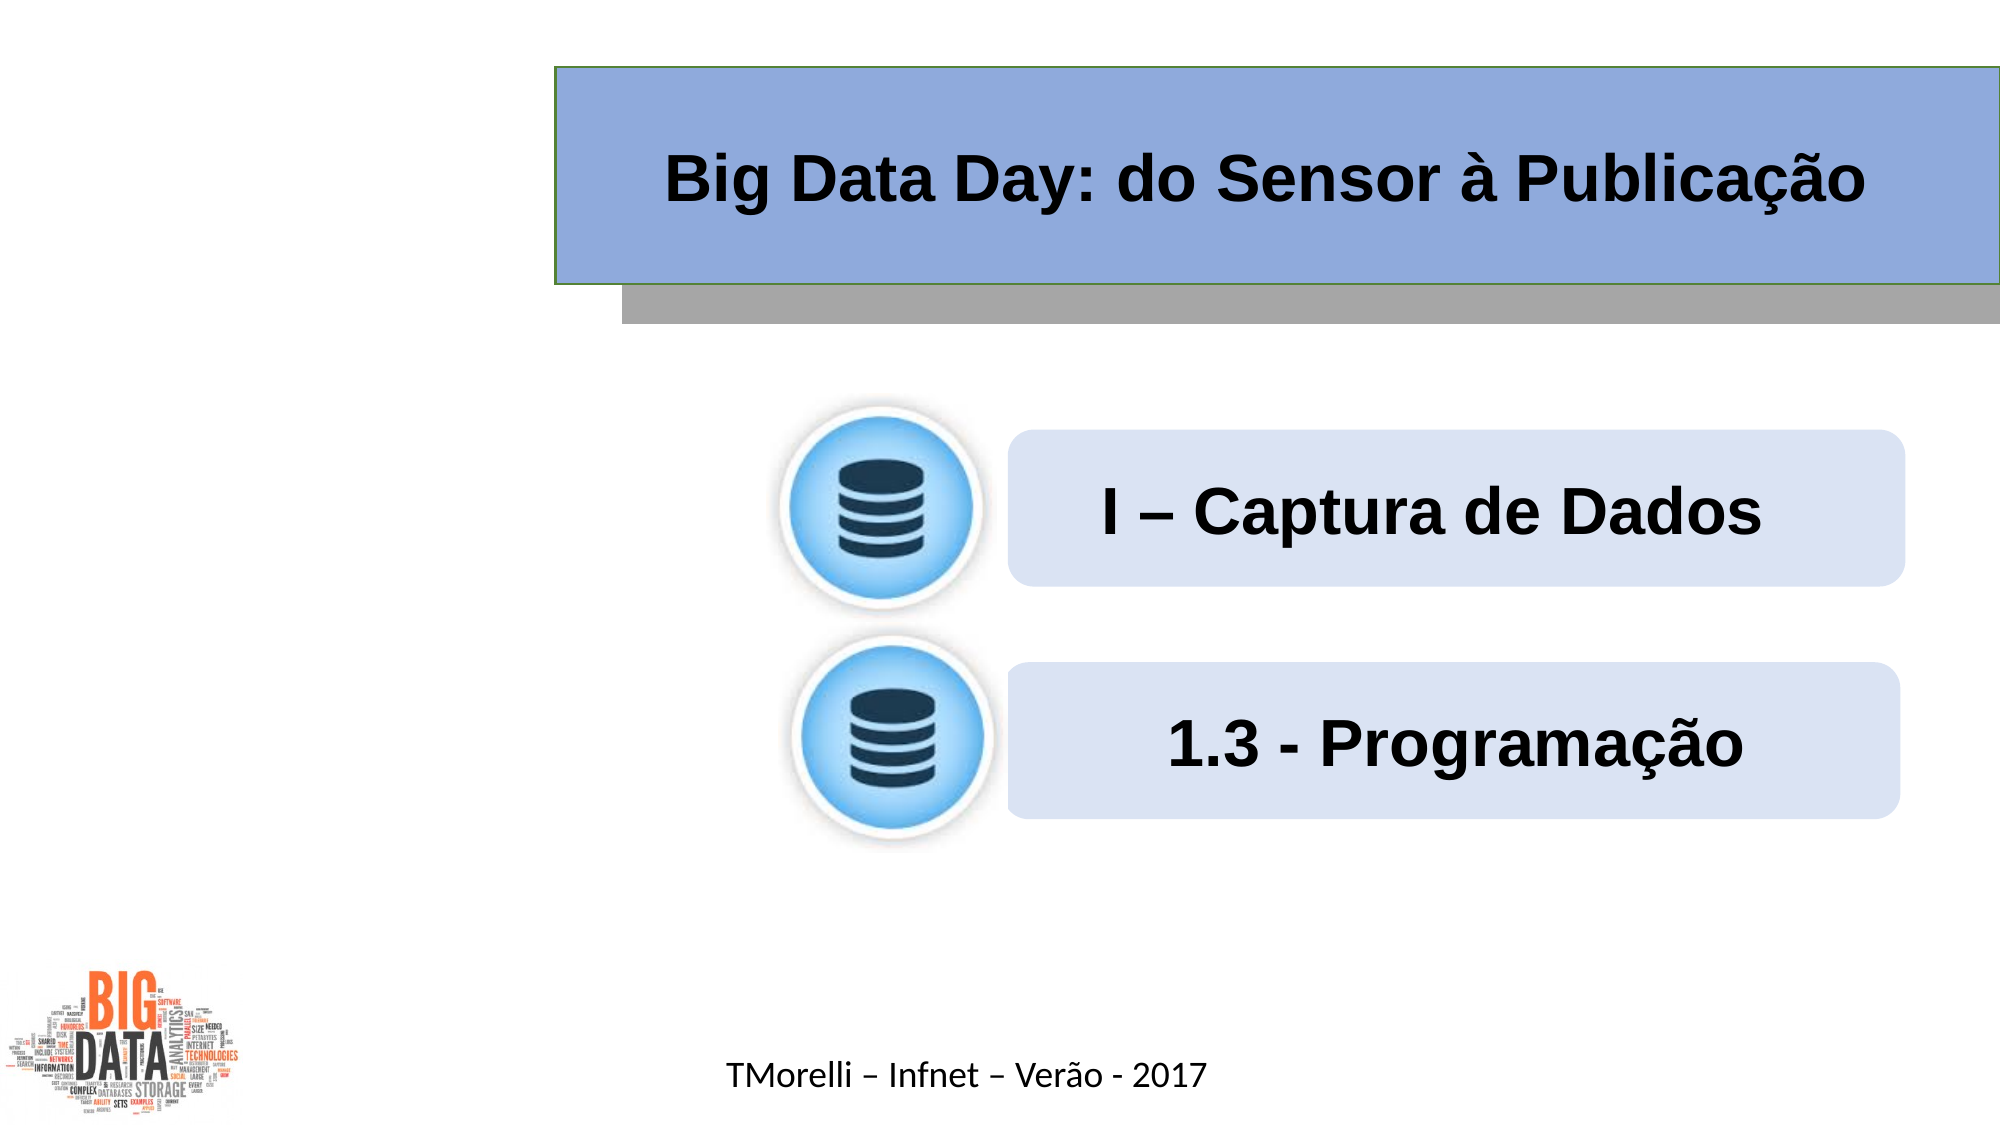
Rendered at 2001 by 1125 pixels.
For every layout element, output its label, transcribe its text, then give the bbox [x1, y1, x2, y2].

picture [0, 959, 243, 1125]
text_box I – Captura de Dados [1086, 460, 1780, 555]
text_box [1008, 661, 1902, 821]
text_box [1006, 428, 1907, 588]
text_box [622, 285, 2000, 324]
picture [766, 393, 1008, 853]
text_box Big Data Day: do Sensor à Publicação [650, 127, 1884, 222]
text_box [554, 66, 2000, 285]
text_box 1.3 - Programação [1152, 692, 1761, 788]
